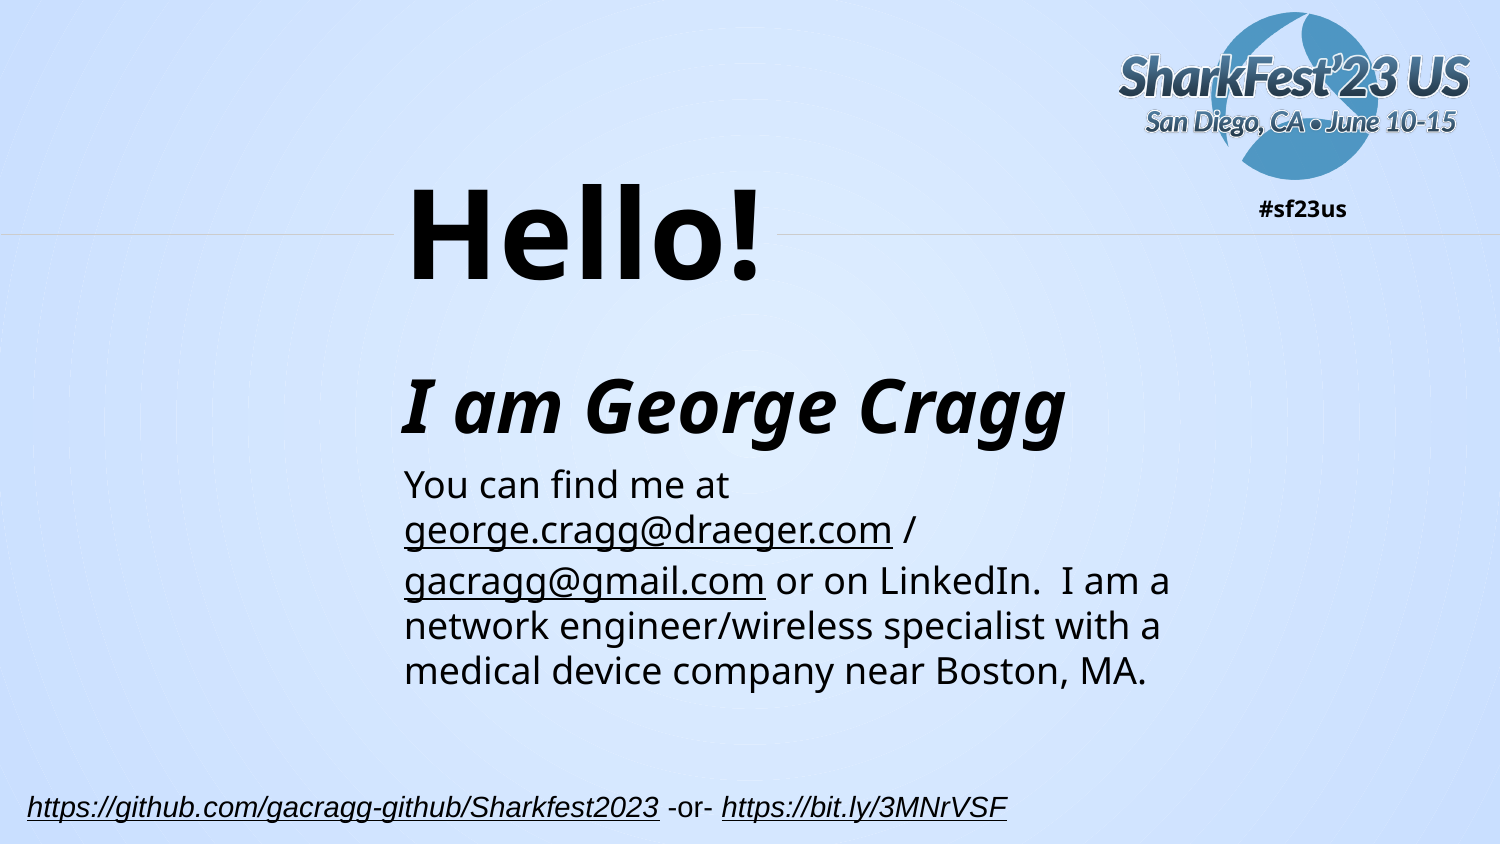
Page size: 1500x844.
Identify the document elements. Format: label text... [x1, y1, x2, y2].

text_box https://github.com/gacragg-github/Sharkfest2023 -or- https://bit.ly/3MNrVSF [12, 781, 1022, 832]
picture [1119, 12, 1470, 180]
subtitle I am George Cragg You can find me at george.cragg@draeger.com / gacragg@gmail.com or on LinkedIn. I am a network engineer/wireless specialist with a medical device company near Boston, MA. [389, 343, 1213, 473]
title Hello! [389, 133, 1195, 325]
